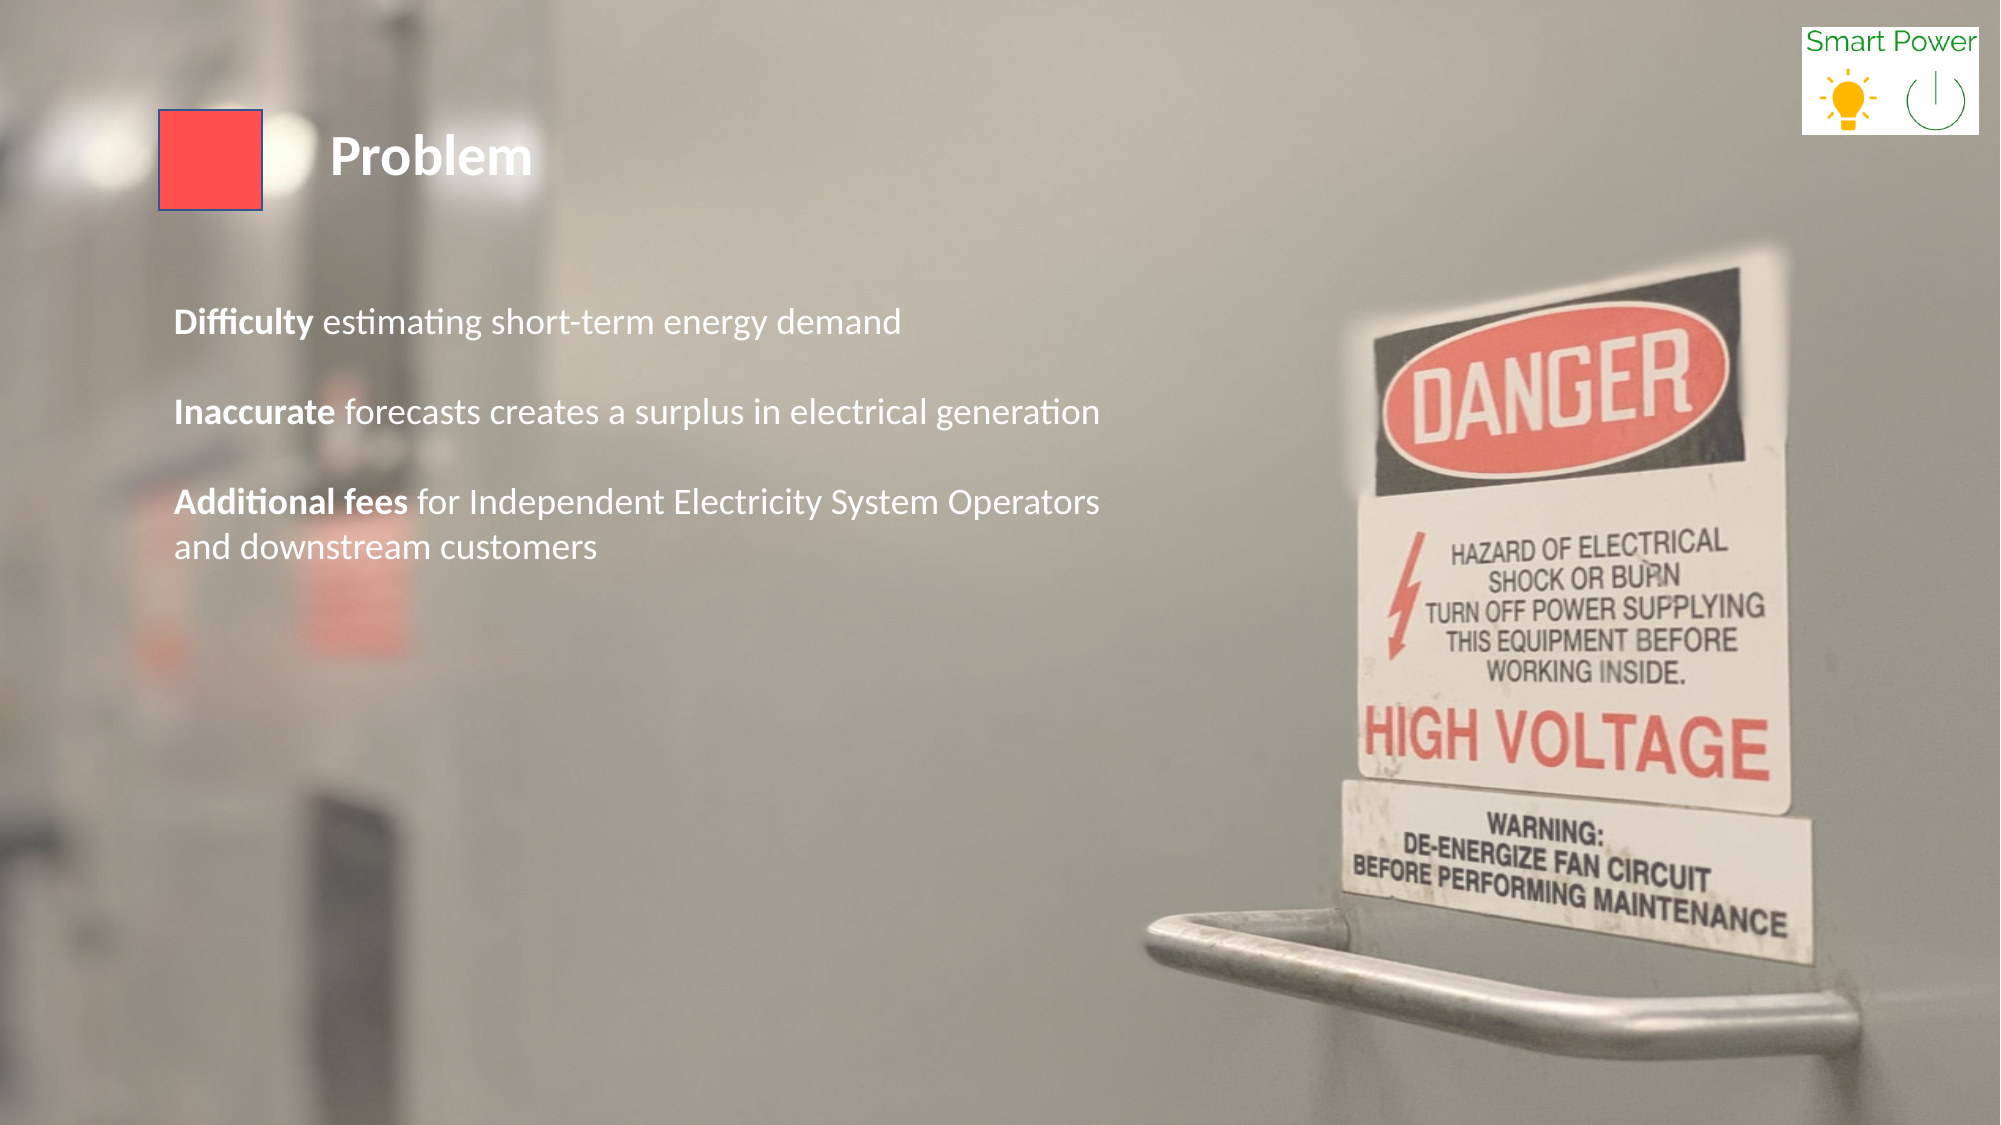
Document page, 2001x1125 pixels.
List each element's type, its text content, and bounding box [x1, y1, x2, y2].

text_box Problem [315, 110, 822, 195]
text_box Difficulty estimating short-term energy demand Inaccurate forecasts creates a surplus in electrical generation Additional fees for Independent Electricity System Operators and downstream customers [159, 289, 1125, 574]
text_box [158, 109, 263, 211]
picture [1802, 27, 1979, 135]
